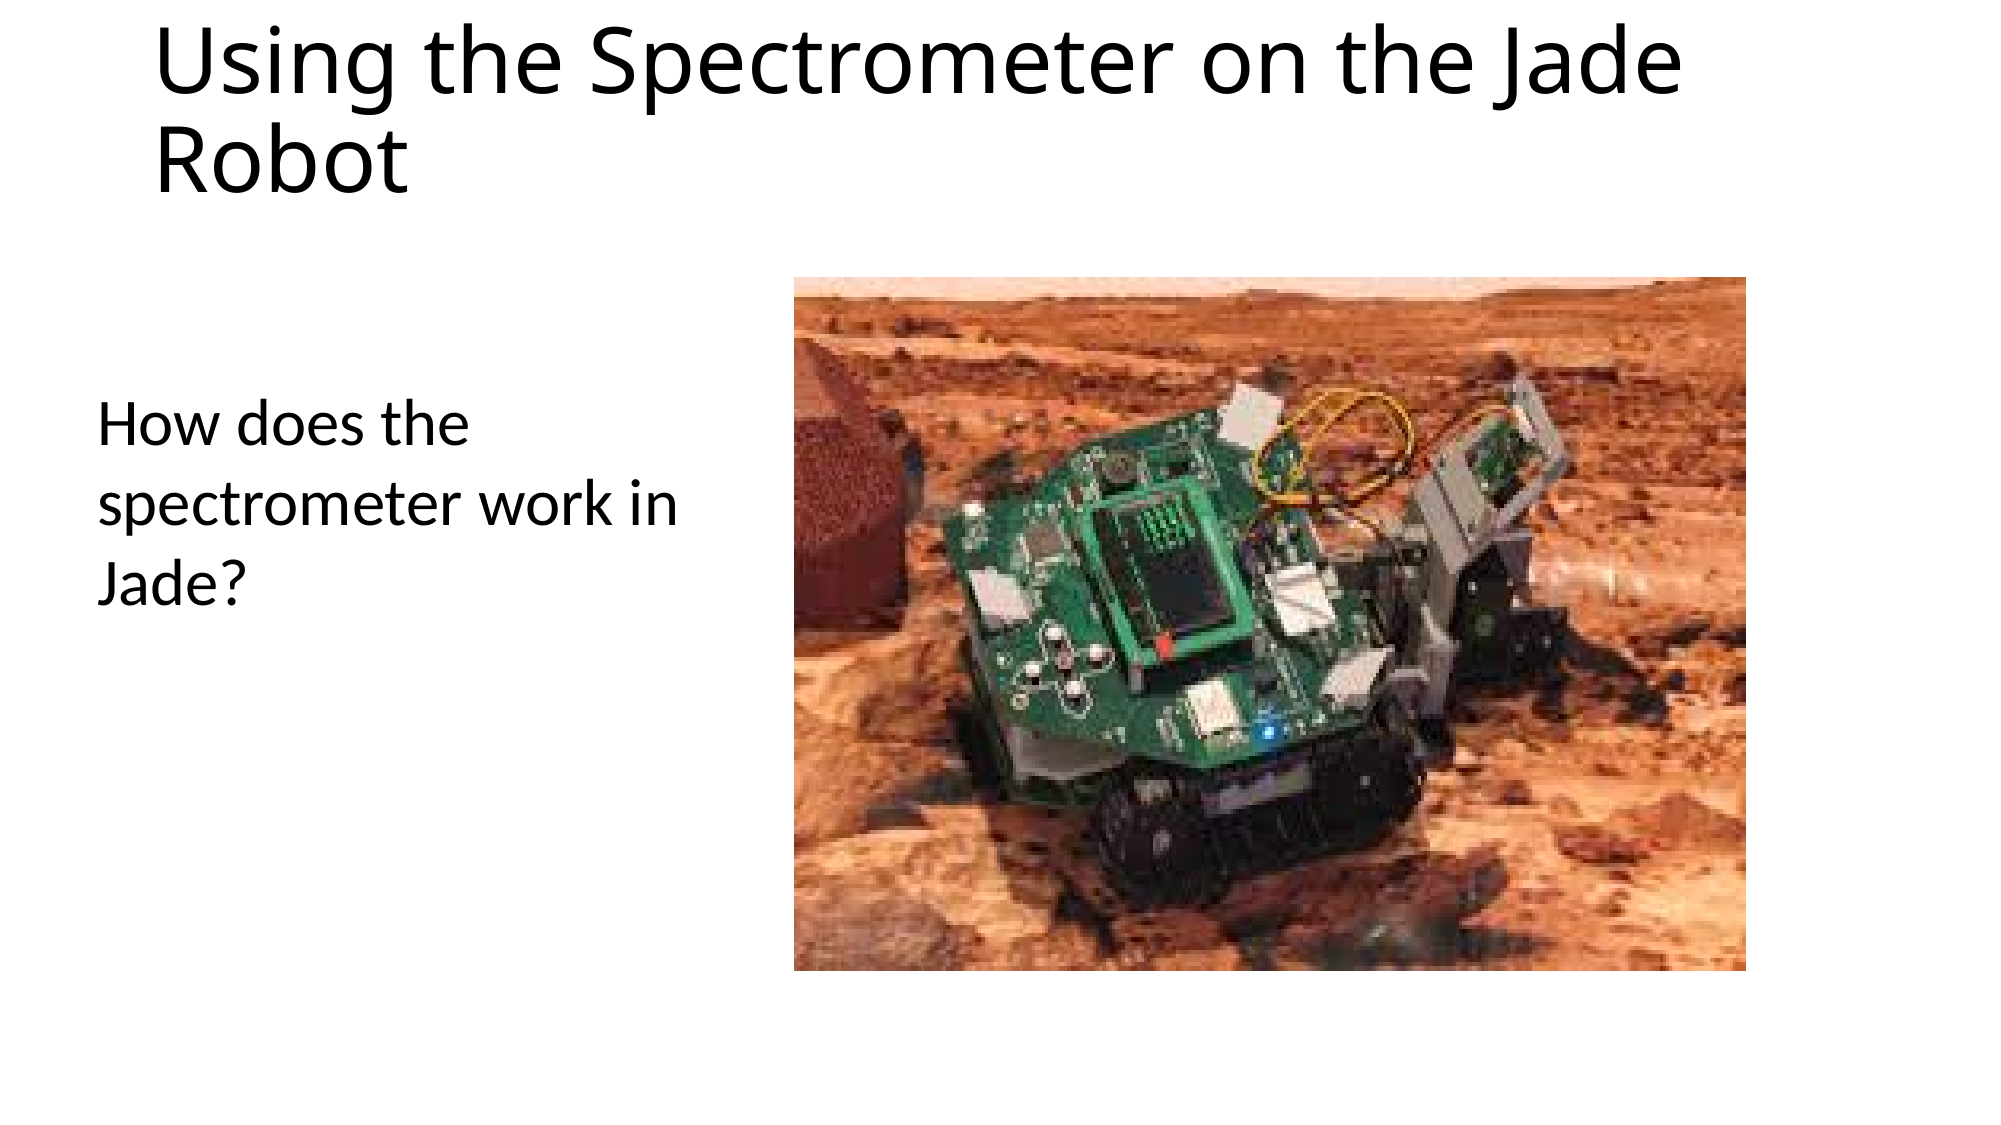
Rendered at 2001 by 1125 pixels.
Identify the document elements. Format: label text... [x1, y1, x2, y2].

title Using the Spectrometer on the Jade Robot [137, 59, 1863, 278]
text_box How does the spectrometer work in Jade? [82, 371, 765, 627]
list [794, 277, 1746, 971]
